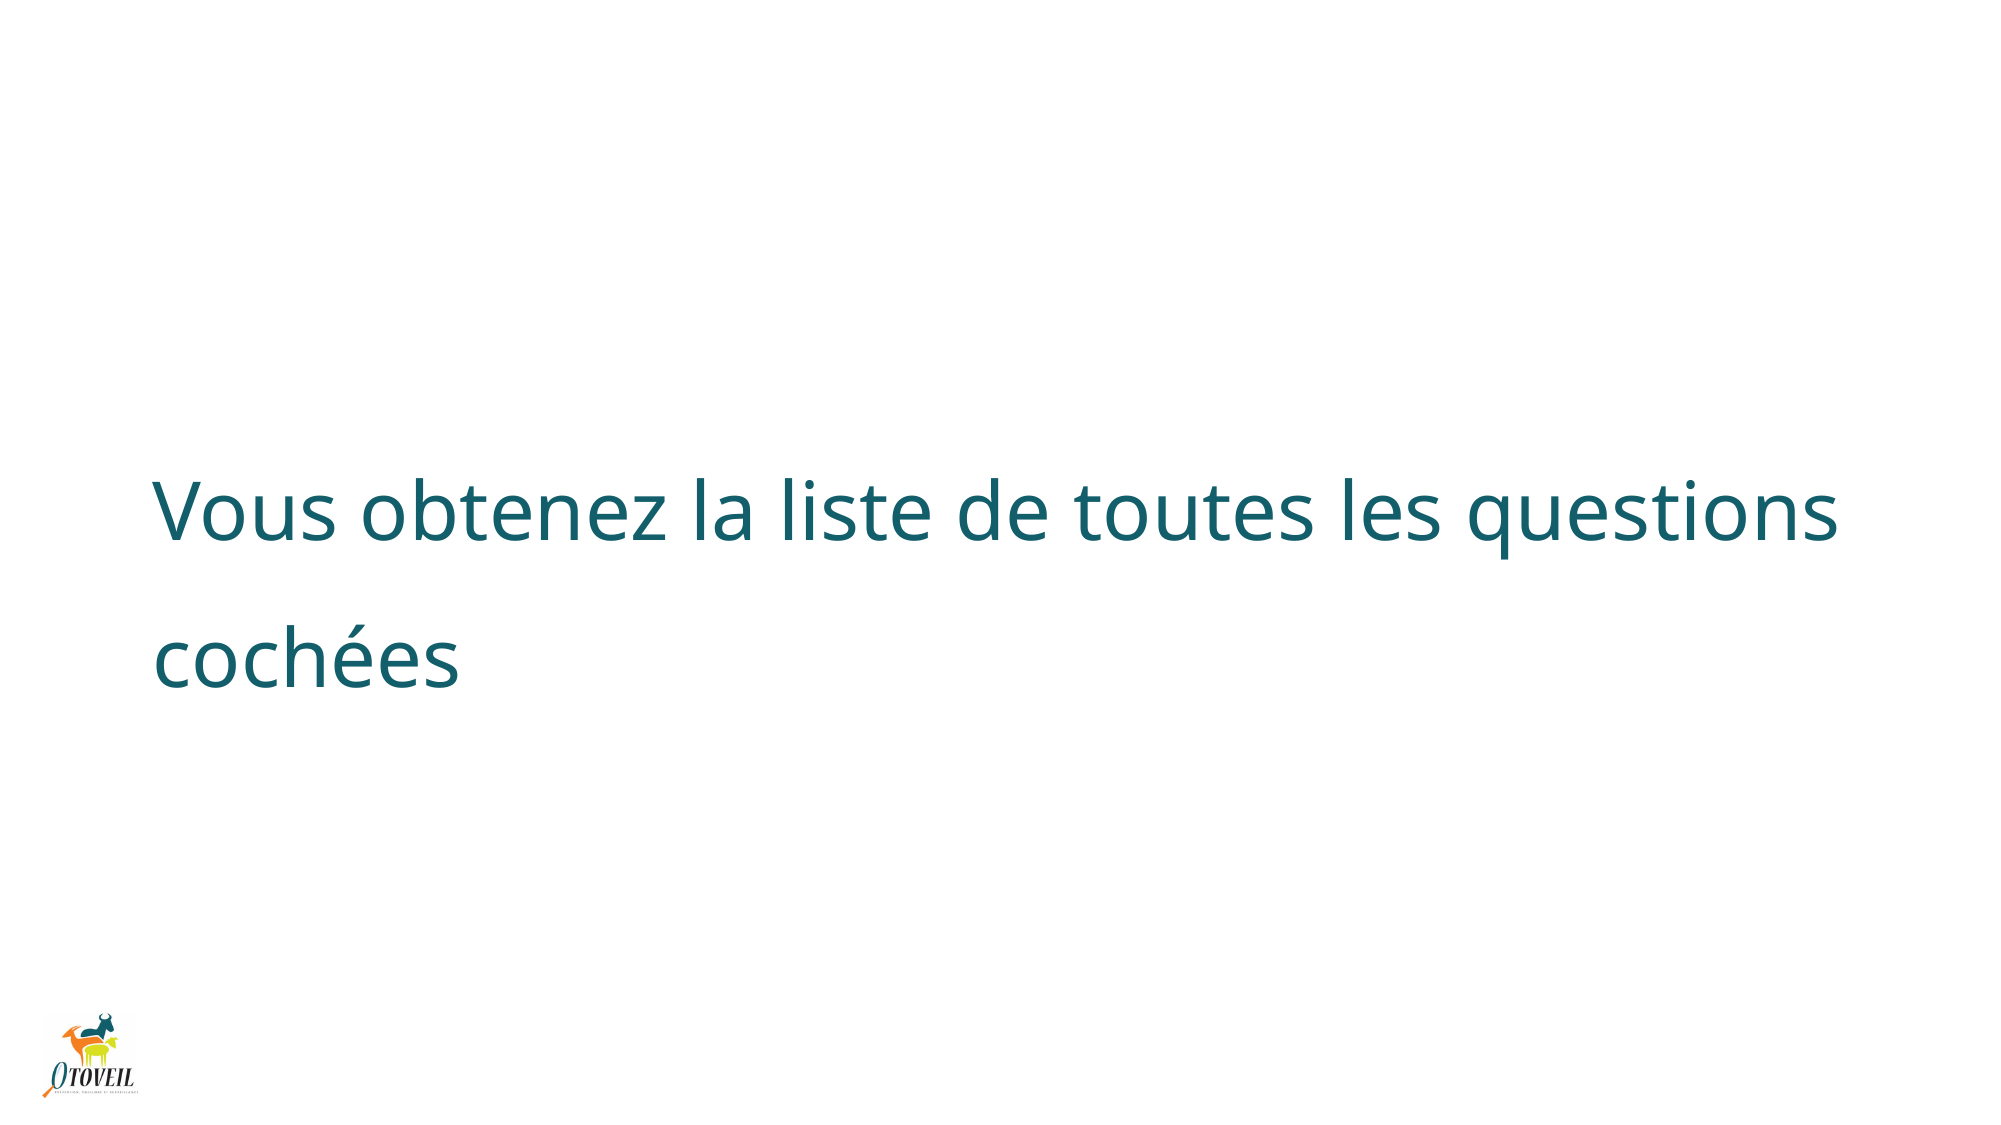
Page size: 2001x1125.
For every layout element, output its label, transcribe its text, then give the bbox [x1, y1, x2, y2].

title Vous obtenez la liste de toutes les questions cochées [137, 401, 1863, 713]
picture [42, 1013, 138, 1098]
